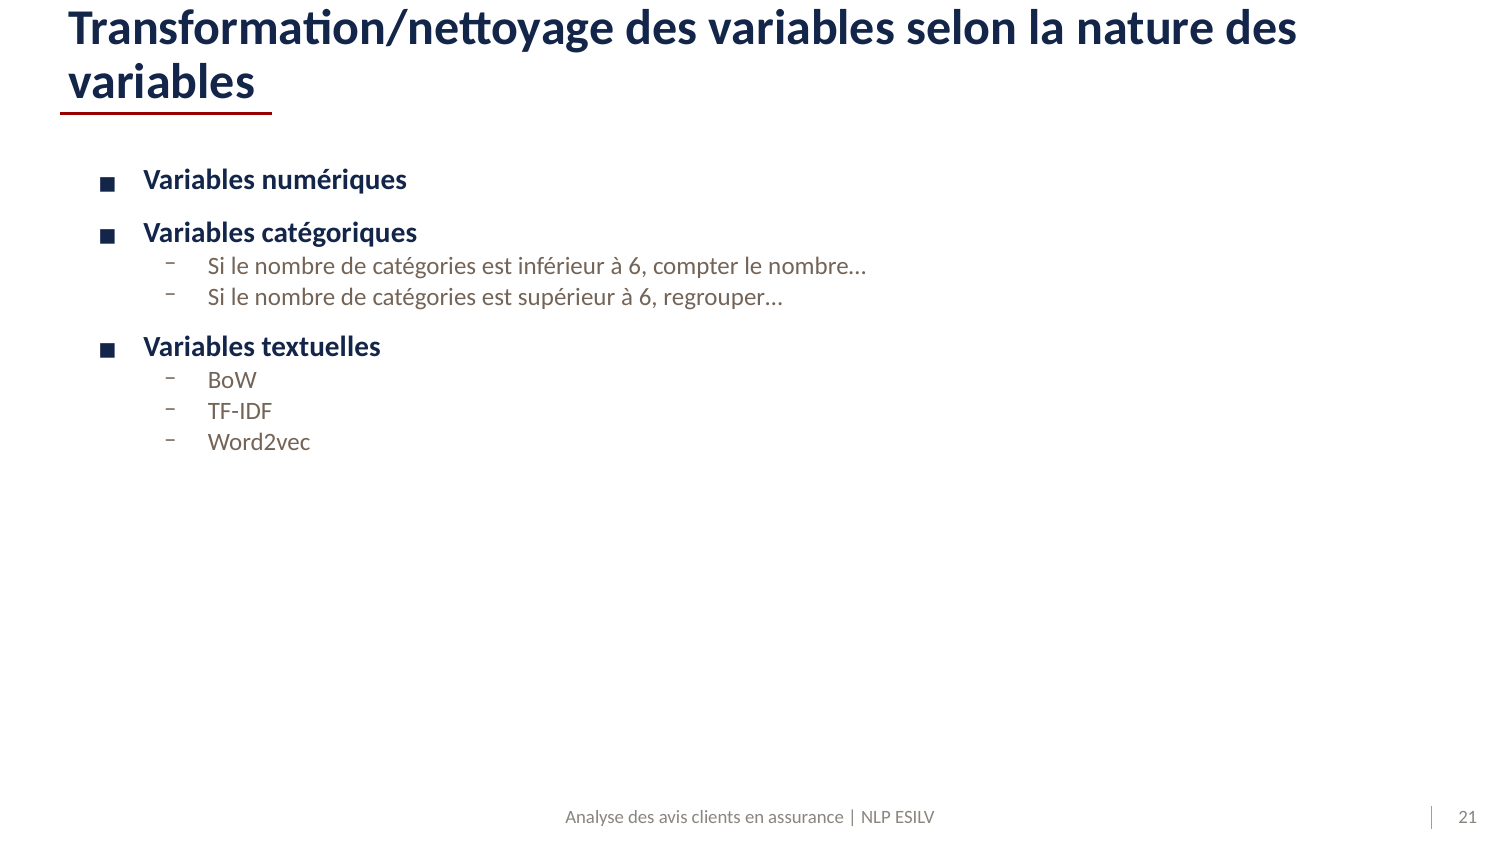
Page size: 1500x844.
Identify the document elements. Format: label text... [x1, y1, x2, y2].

title Transformation/nettoyage des variables selon la nature des variables [68, 27, 1432, 112]
list Variables numériques Variables catégoriques Si le nombre de catégories est inférieur à 6, compter le nombre… Si le nombre de catégories est supérieur à 6, regrouper… Variables textuelles BoW TF-IDF Word2vec [68, 158, 1432, 705]
